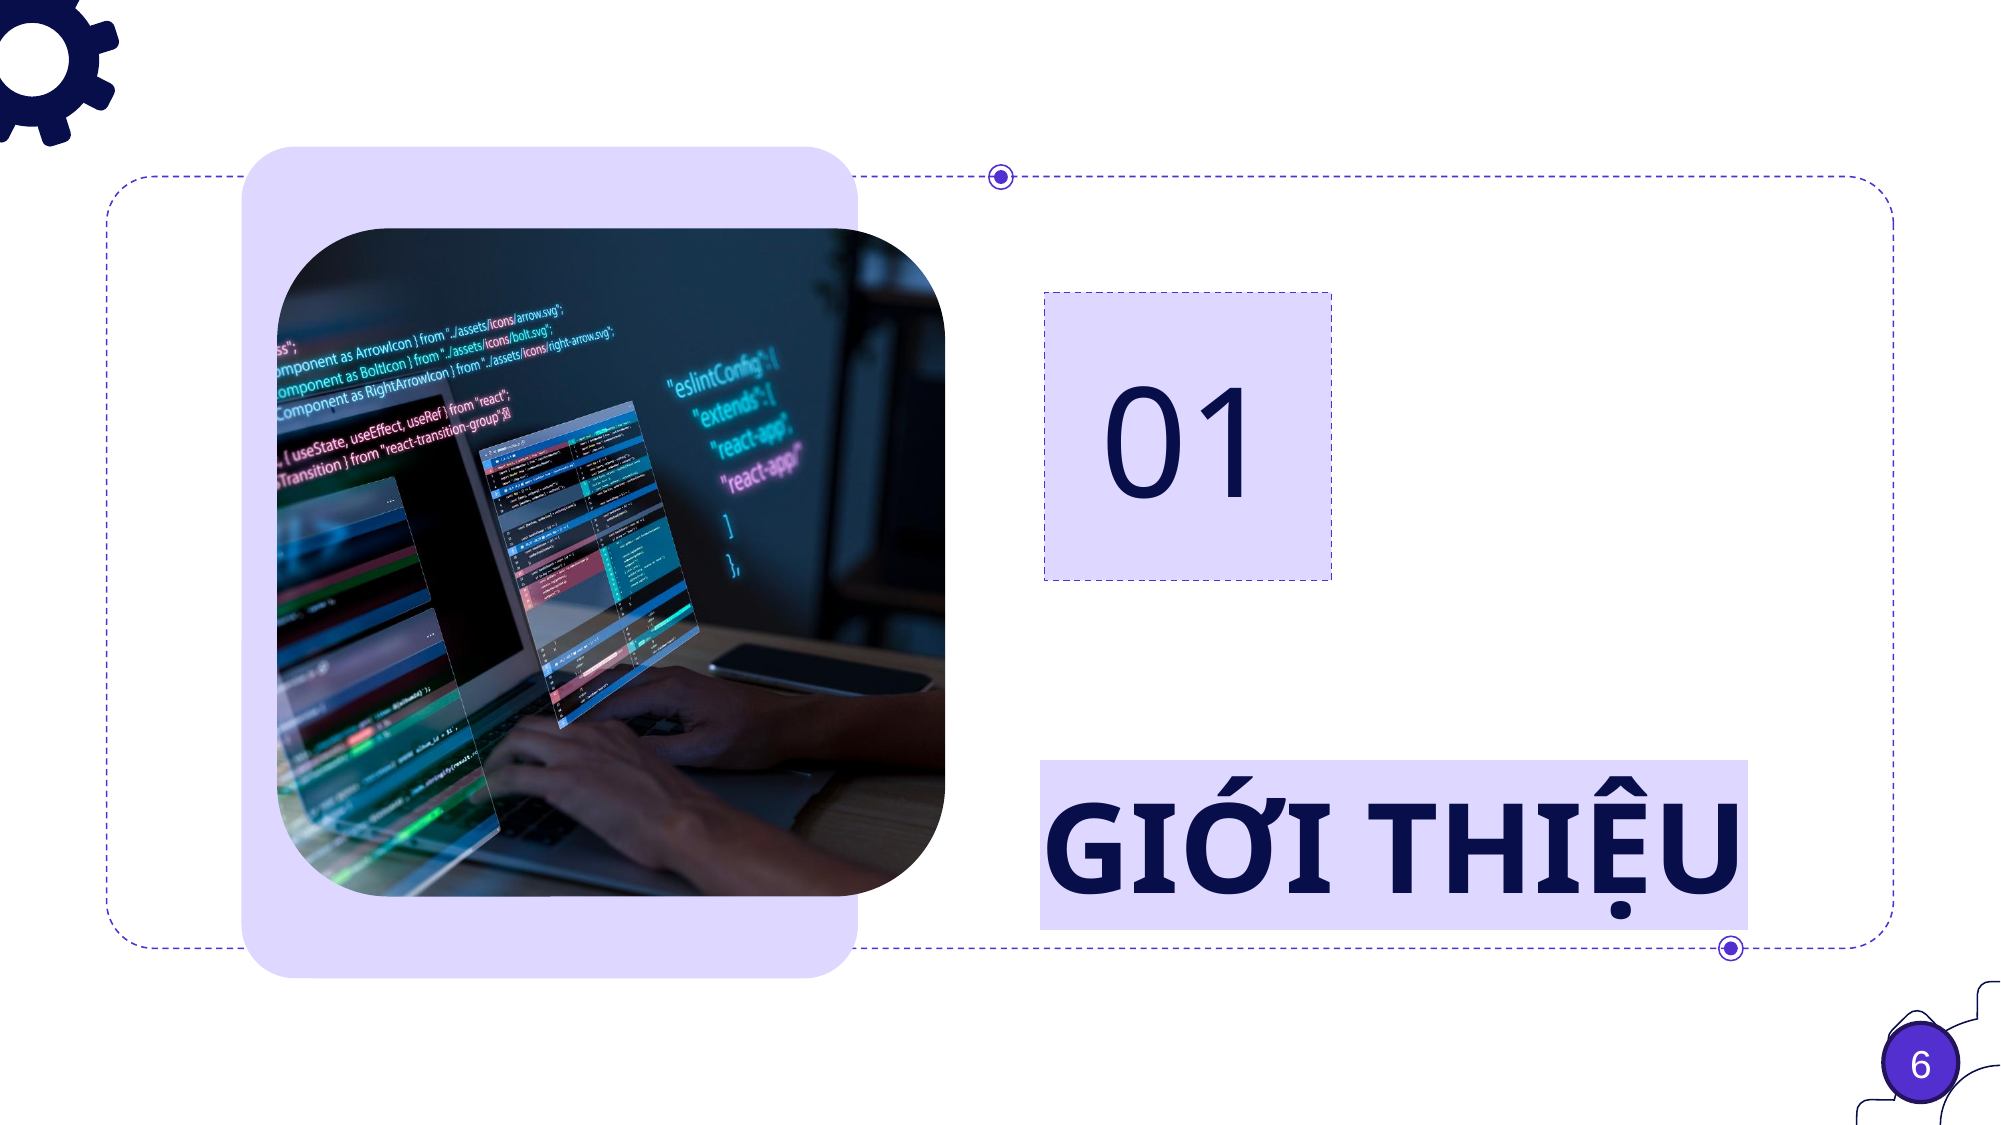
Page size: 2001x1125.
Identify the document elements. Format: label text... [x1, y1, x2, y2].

picture [276, 228, 946, 897]
text_box [259, 146, 840, 160]
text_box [106, 163, 1894, 962]
text_box [271, 973, 828, 979]
text_box 6 [1881, 1020, 1961, 1105]
